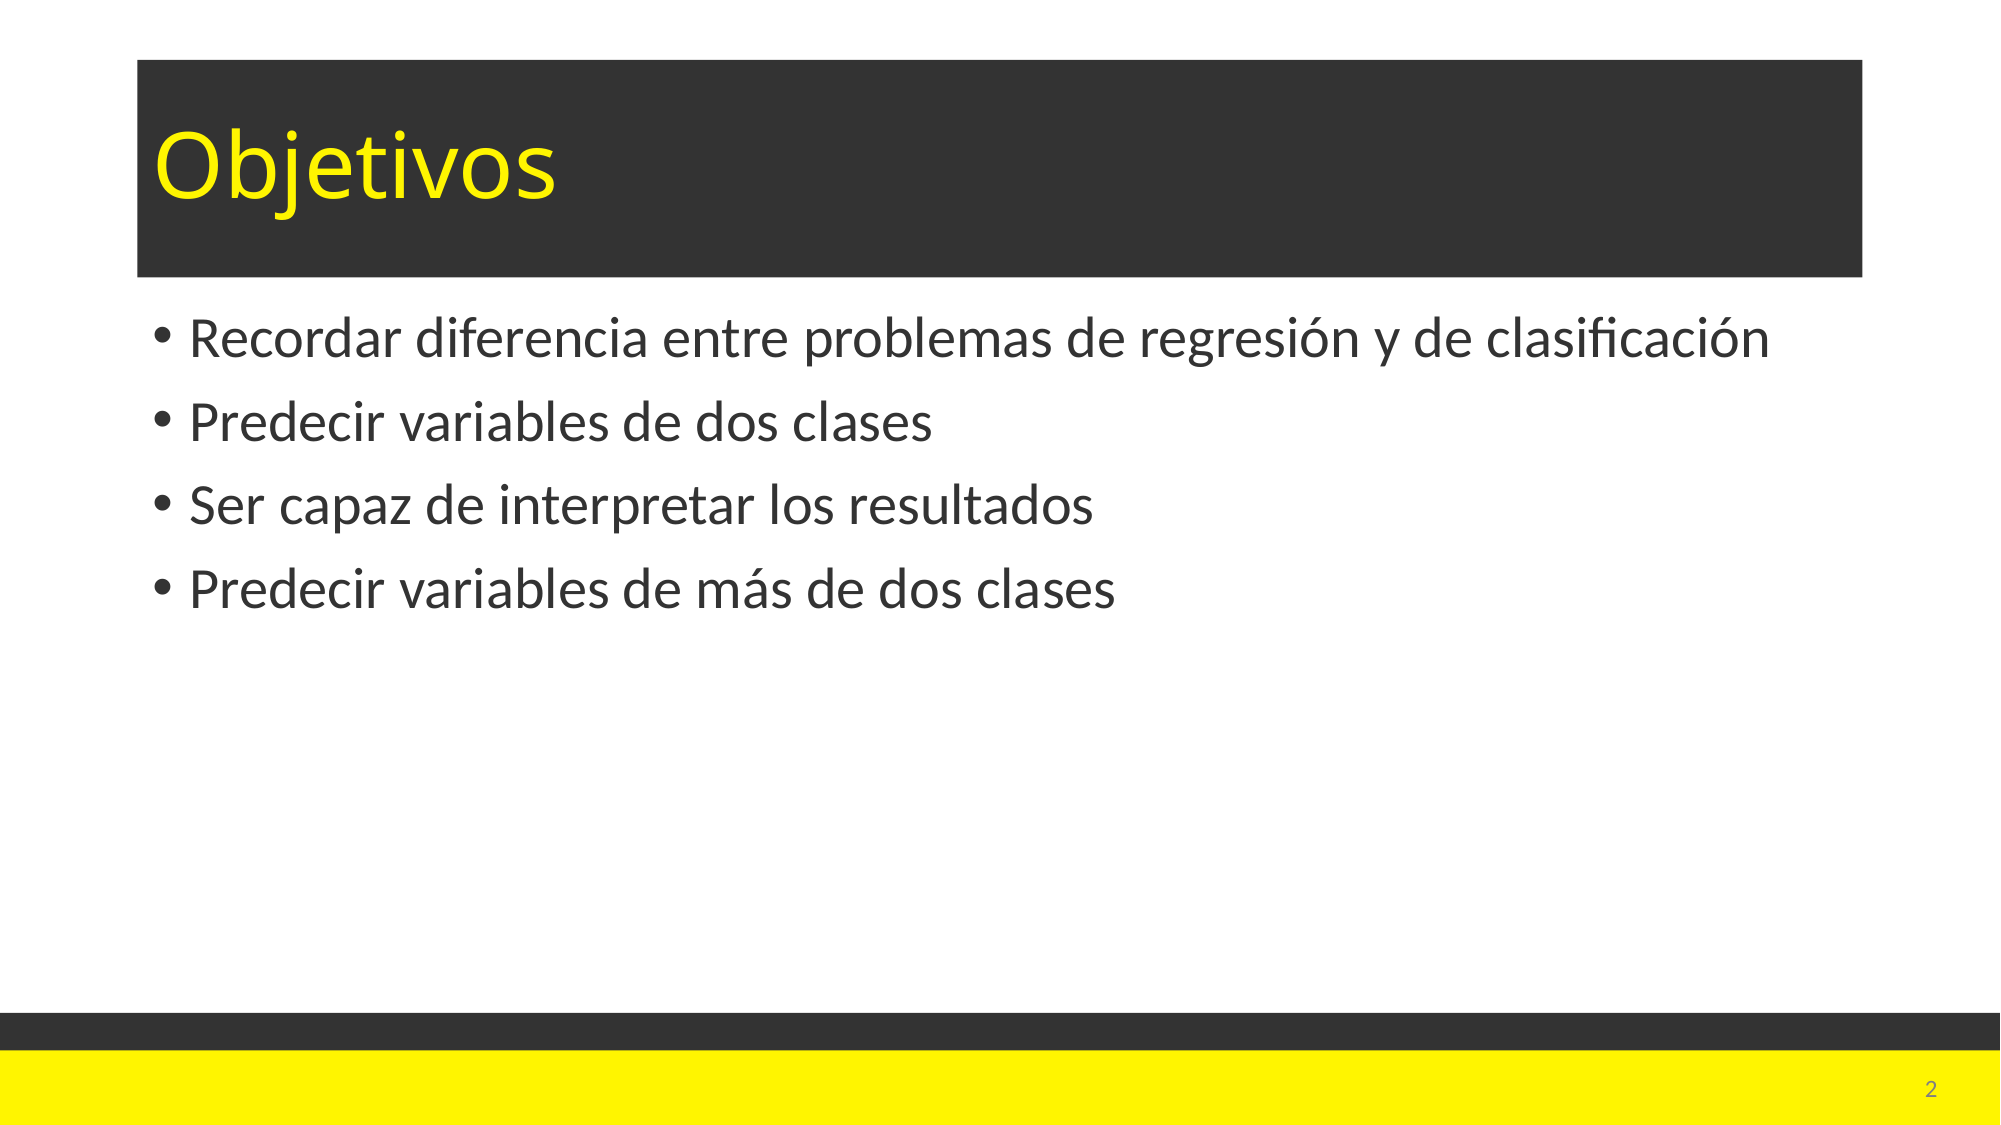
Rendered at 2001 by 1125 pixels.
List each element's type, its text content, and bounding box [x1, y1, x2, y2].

list Recordar diferencia entre problemas de regresión y de clasificación Predecir variables de dos clases Ser capaz de interpretar los resultados Predecir variables de más de dos clases [137, 299, 1863, 1014]
title Objetivos [137, 59, 1863, 278]
